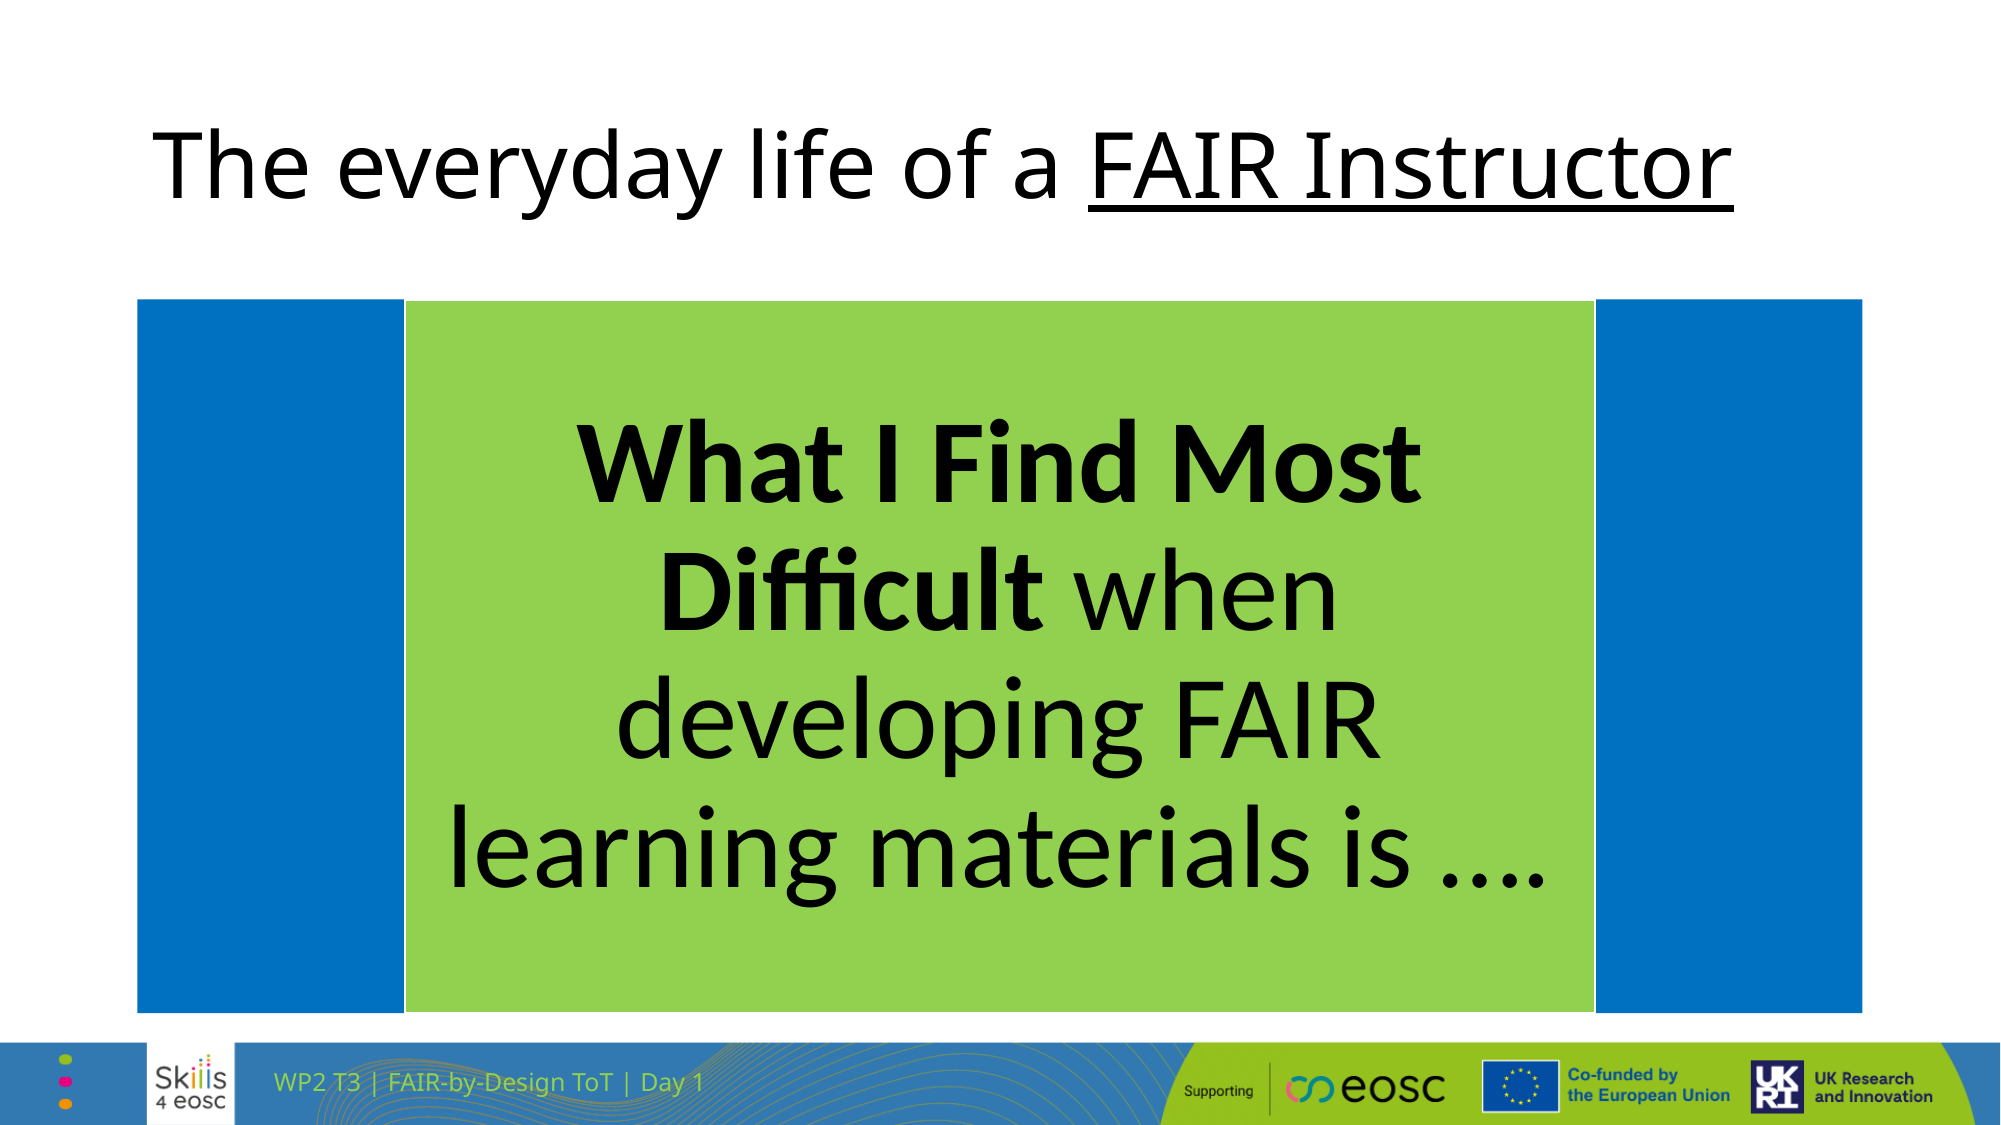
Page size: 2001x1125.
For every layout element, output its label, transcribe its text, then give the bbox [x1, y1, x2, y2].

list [137, 299, 1863, 1014]
footer WP2 T3 | FAIR-by-Design ToT | Day 1 [258, 1052, 1140, 1112]
picture [0, 0, 2001, 1125]
title The everyday life of a FAIR Instructor [137, 59, 1863, 278]
